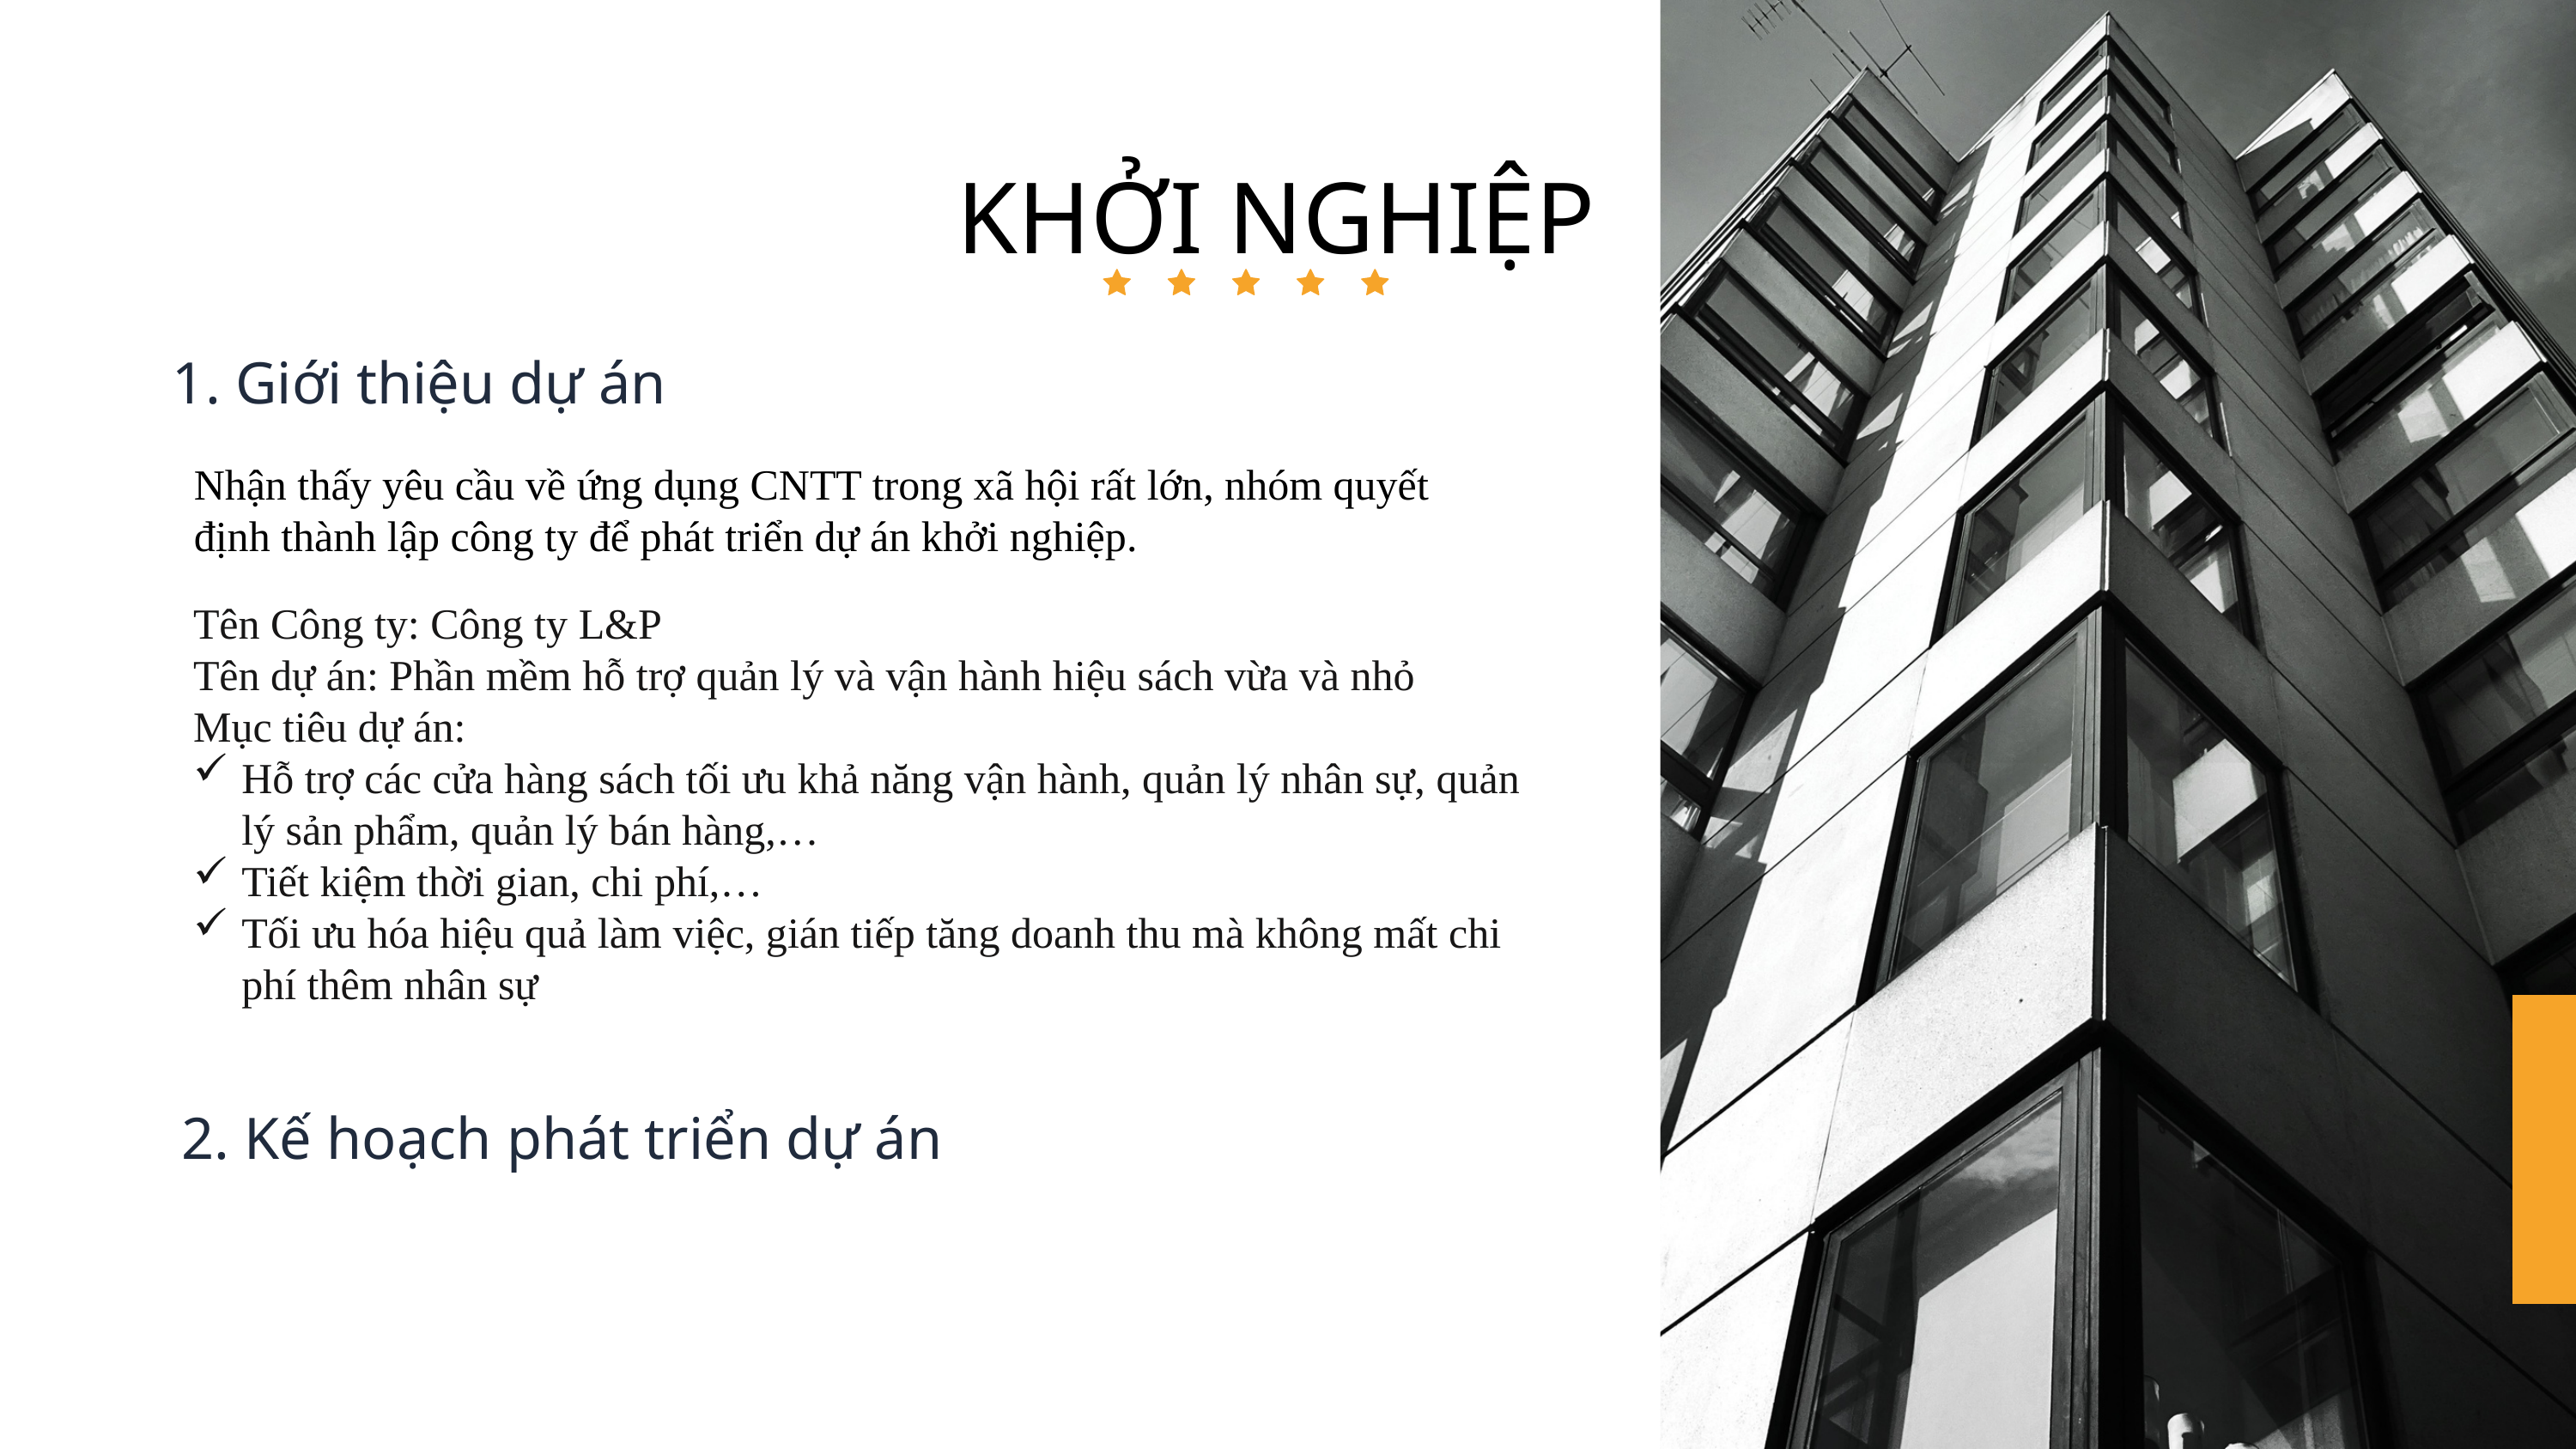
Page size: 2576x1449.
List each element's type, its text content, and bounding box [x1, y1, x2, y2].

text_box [1231, 268, 1261, 296]
text_box KHỞI NGHIỆP [447, 147, 1656, 274]
text_box 2. Kế hoạch phát triển dự án [181, 1110, 1048, 1171]
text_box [2512, 994, 2576, 1304]
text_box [1103, 268, 1132, 296]
text_box Tên Công ty: Công ty L&P Tên dự án: Phần mềm hỗ trợ quản lý và vận hành hiệu sách vừa và nhỏ Mục tiêu dự án: Hỗ trợ các cửa hàng sách tối ưu khả năng vận hành, quản lý nhân sự, quản lý sản phẩm, quản lý bán hàng,… Tiết kiệm thời gian, chi phí,… Tối ưu hóa hiệu quả làm việc, gián tiếp tăng doanh thu mà không mất chi phí thêm nhân sự [192, 596, 1546, 1009]
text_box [1296, 268, 1325, 296]
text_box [1167, 268, 1196, 296]
text_box Nhận thấy yêu cầu về ứng dụng CNTT trong xã hội rất lớn, nhóm quyết định thành lập công ty để phát triển dự án khởi nghiệp. [181, 450, 1504, 567]
text_box 1. Giới thiệu dự án [172, 355, 1038, 415]
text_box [1360, 268, 1389, 296]
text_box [1660, 0, 2576, 1449]
